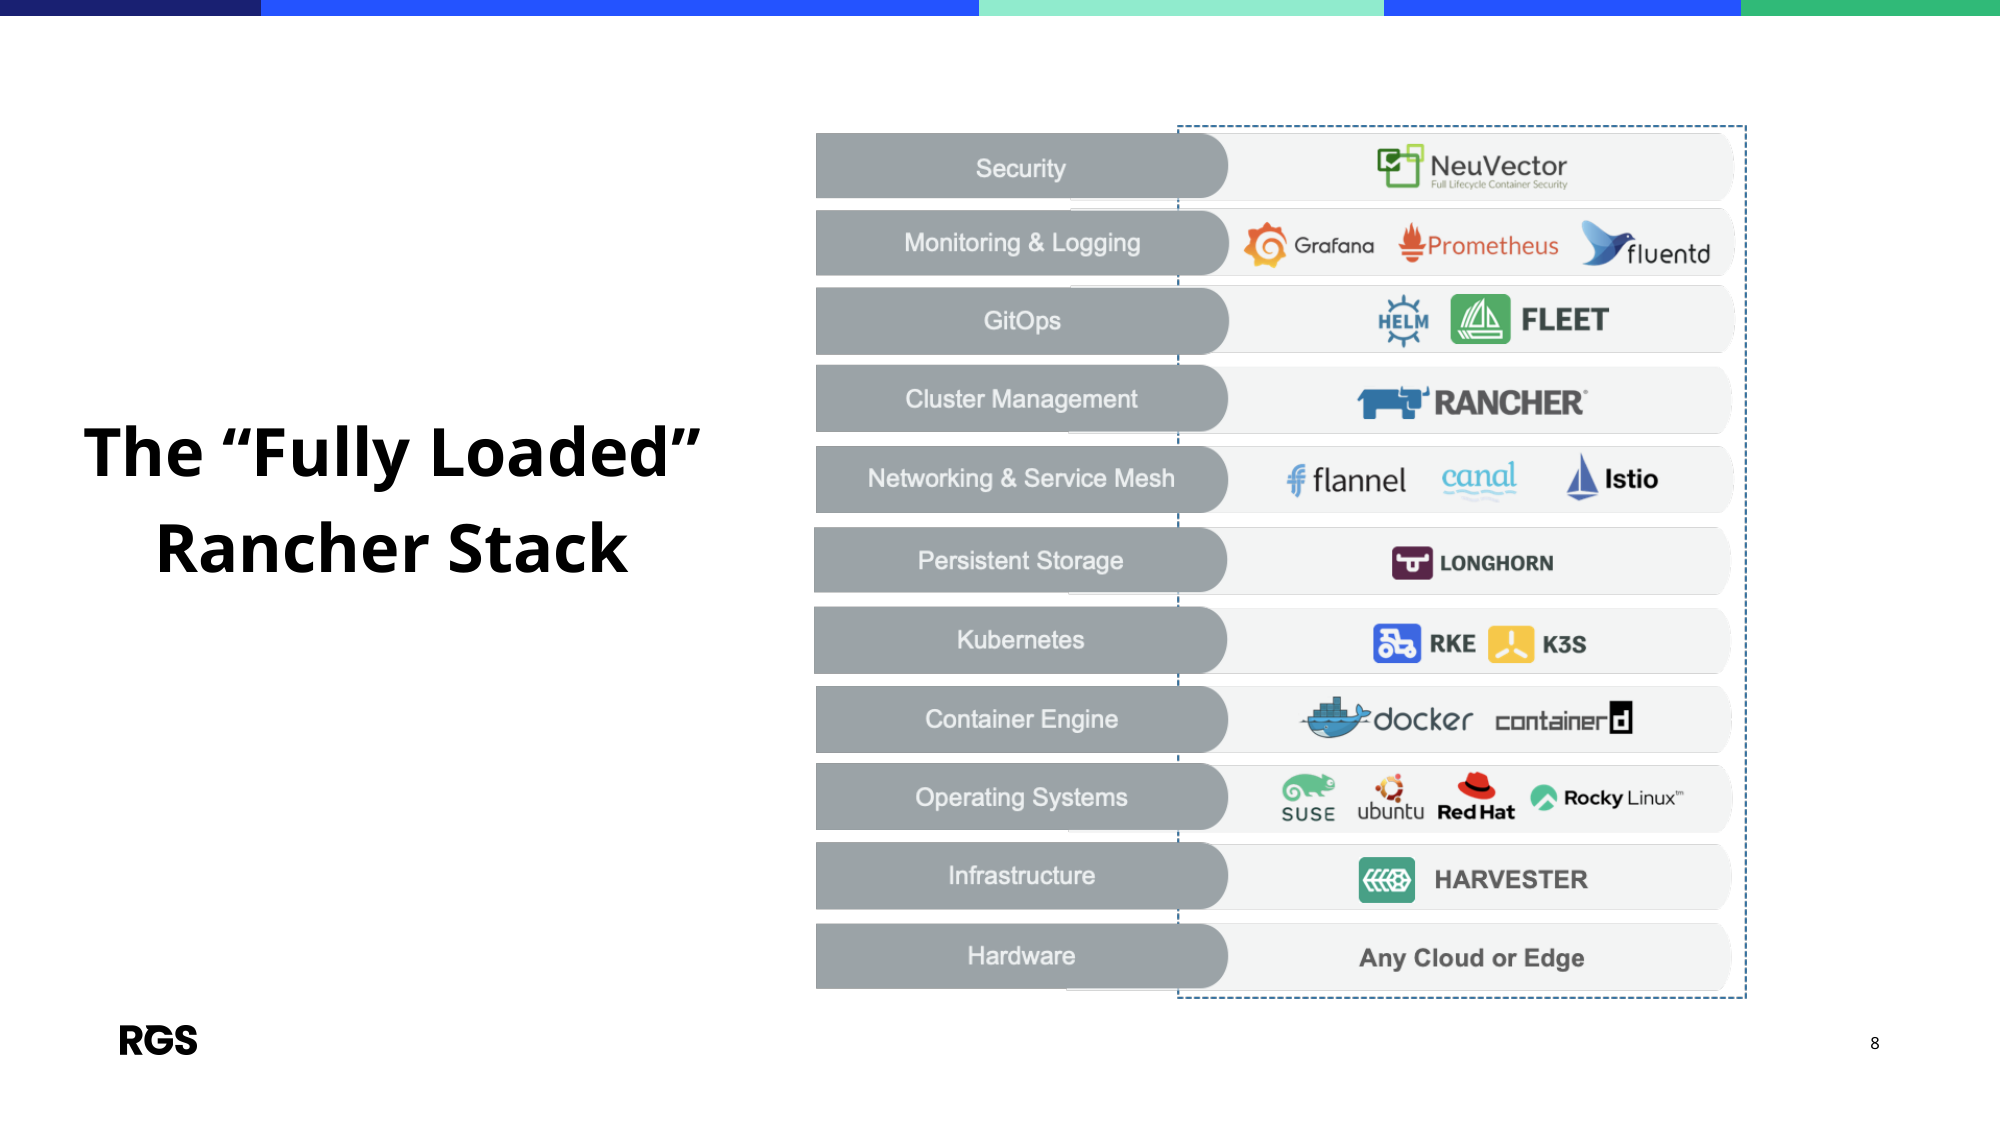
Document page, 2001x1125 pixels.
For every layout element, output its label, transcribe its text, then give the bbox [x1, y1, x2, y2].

slide_number 8 [1832, 1032, 1880, 1053]
picture [812, 123, 1749, 1001]
list The “Fully Loaded” Rancher Stack [75, 394, 709, 584]
